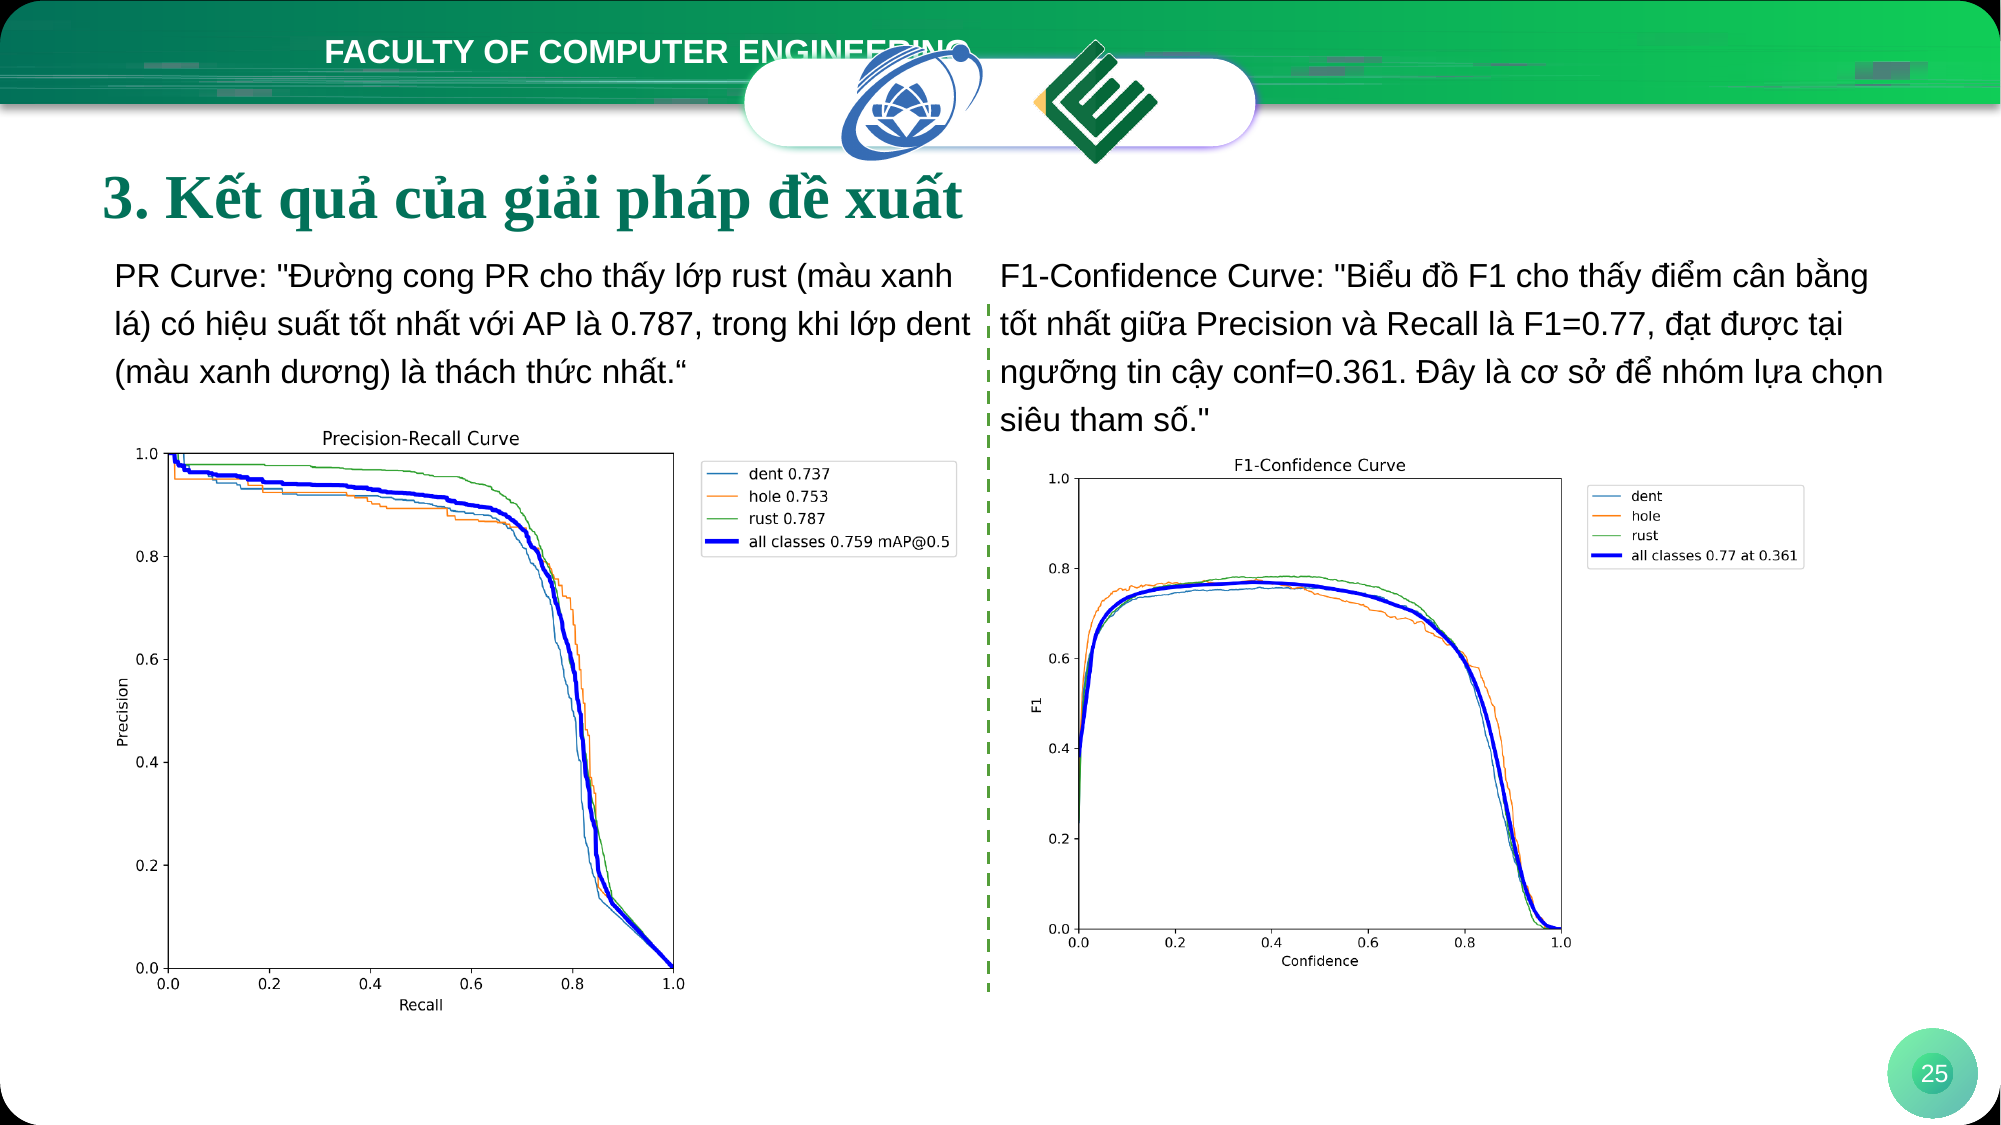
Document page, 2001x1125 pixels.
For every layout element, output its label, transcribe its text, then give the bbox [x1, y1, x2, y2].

picture [825, 46, 830, 54]
slide_number 25 [1709, 1042, 2000, 1103]
picture [99, 413, 979, 1031]
picture [0, 1, 2001, 124]
picture [766, 46, 773, 61]
title 3. Kết quả của giải pháp đề xuất [87, 124, 1889, 271]
list PR Curve: "Đường cong PR cho thấy lớp rust (màu xanh lá) có hiệu suất tốt nhất với AP là 0.787, trong khi lớp dent (màu xanh dương) là thách thức nhất.“ F1-Confidence Curve: "Biểu đồ F1 cho thấy điểm cân bằng tốt nhất giữa Precision và Recall là F1=0.77, đạt được tại ngưỡng tin cậy conf=0.361. Đây là cơ sở để nhóm lựa chọn siêu tham số." [99, 238, 1901, 428]
picture [1015, 443, 1824, 983]
